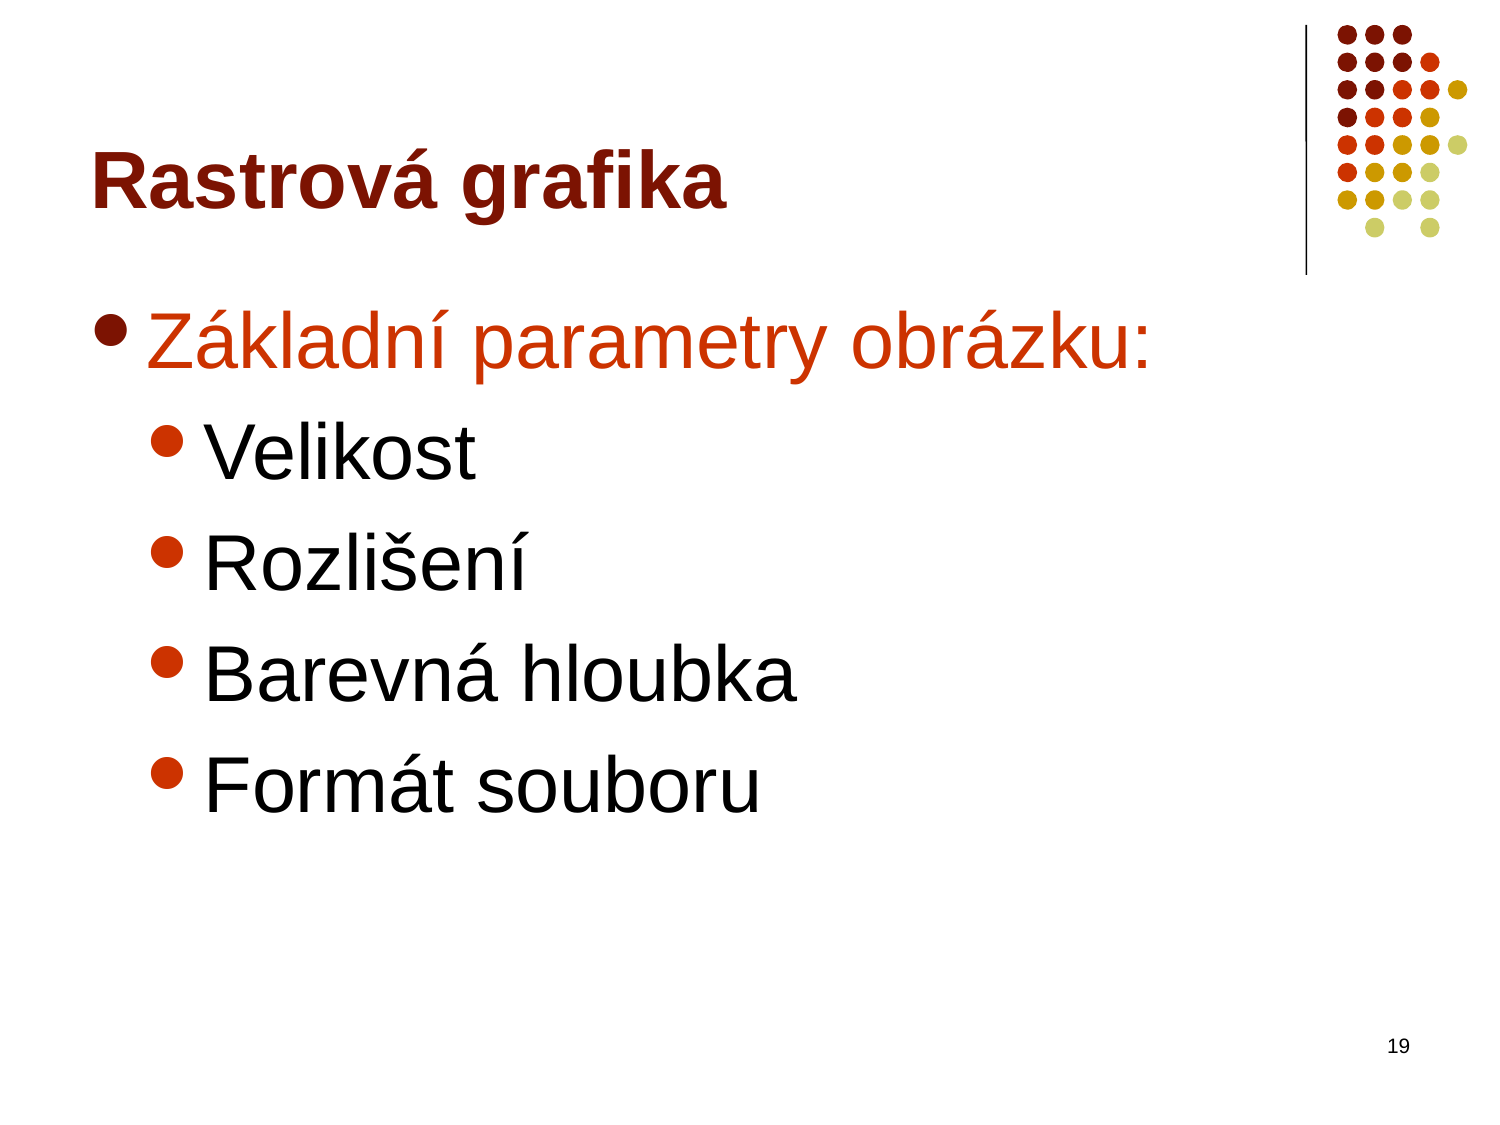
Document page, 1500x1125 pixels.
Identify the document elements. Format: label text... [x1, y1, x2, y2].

slide_number 19 [1074, 1025, 1425, 1100]
title Rastrová grafika [75, 20, 1313, 233]
list Základní parametry obrázku: Velikost Rozlišení Barevná hloubka Formát souboru [75, 282, 1425, 1006]
